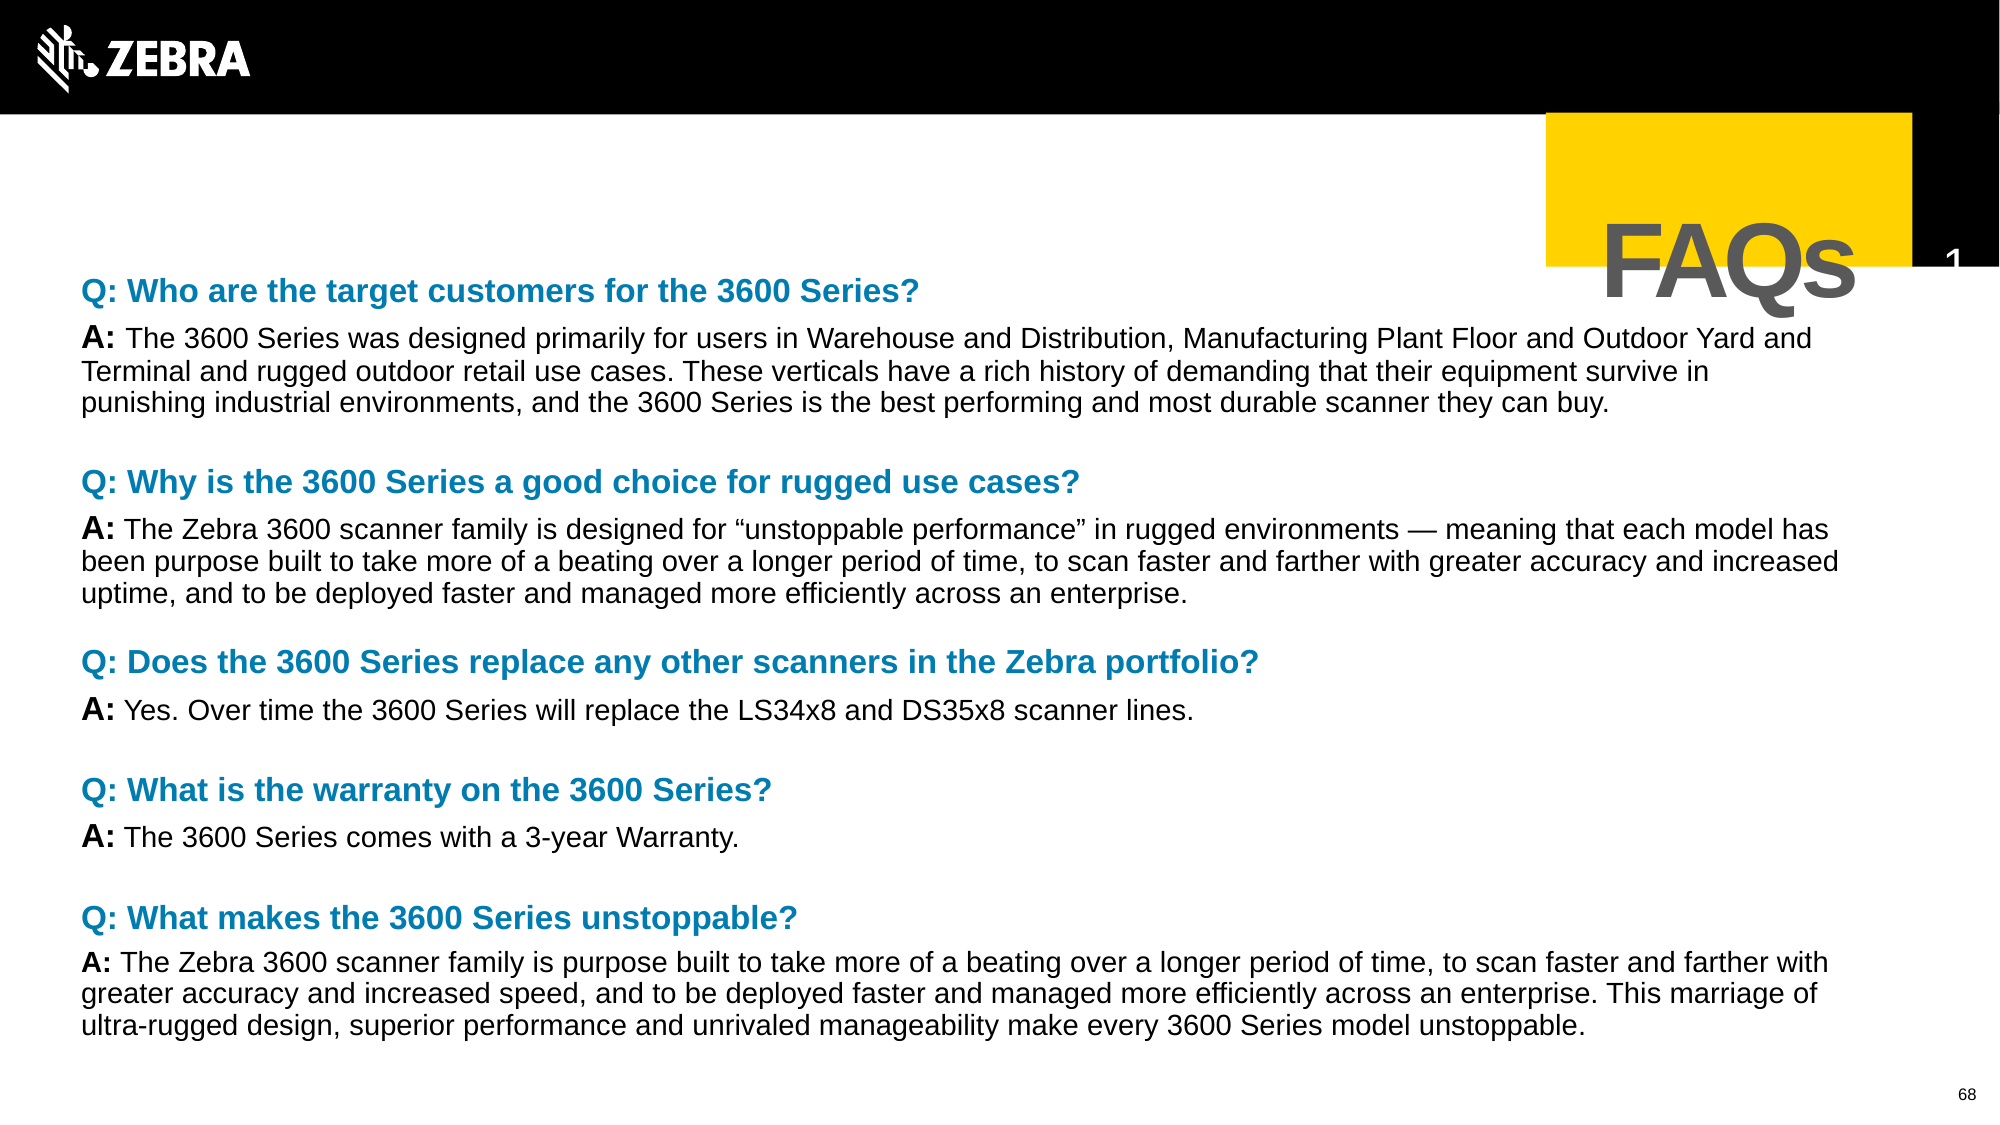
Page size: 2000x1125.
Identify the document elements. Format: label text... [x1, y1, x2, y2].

text_box Q: Who are the target customers for the 3600 Series? A: The 3600 Series was designed primarily for users in Warehouse and Distribution, Manufacturing Plant Floor and Outdoor Yard and Terminal and rugged outdoor retail use cases. These verticals have a rich history of demanding that their equipment survive in punishing industrial environments, and the 3600 Series is the best performing and most durable scanner they can buy. Q: Why is the 3600 Series a good choice for rugged use cases? A: The Zebra 3600 scanner family is designed for “unstoppable performance” in rugged environments — meaning that each model has been purpose built to take more of a beating over a longer period of time, to scan faster and farther with greater accuracy and increased uptime, and to be deployed faster and managed more efficiently across an enterprise. Q: Does the 3600 Series replace any other scanners in the Zebra portfolio? A: Yes. Over time the 3600 Series will replace the LS34x8 and DS35x8 scanner lines. Q: What is the warranty on the 3600 Series? A: The 3600 Series comes with a 3-year Warranty. Q: What makes the 3600 Series unstoppable? A: The Zebra 3600 scanner family is purpose built to take more of a beating over a longer period of time, to scan faster and farther with greater accuracy and increased speed, and to be deployed faster and managed more efficiently across an enterprise. This marriage of ultra-rugged design, superior performance and unrivaled manageability make every 3600 Series model unstoppable. [66, 266, 1858, 1090]
text_box FAQs [1545, 112, 1912, 267]
text_box 68 [1938, 1063, 1997, 1124]
text_box 1 [1912, 101, 2000, 267]
